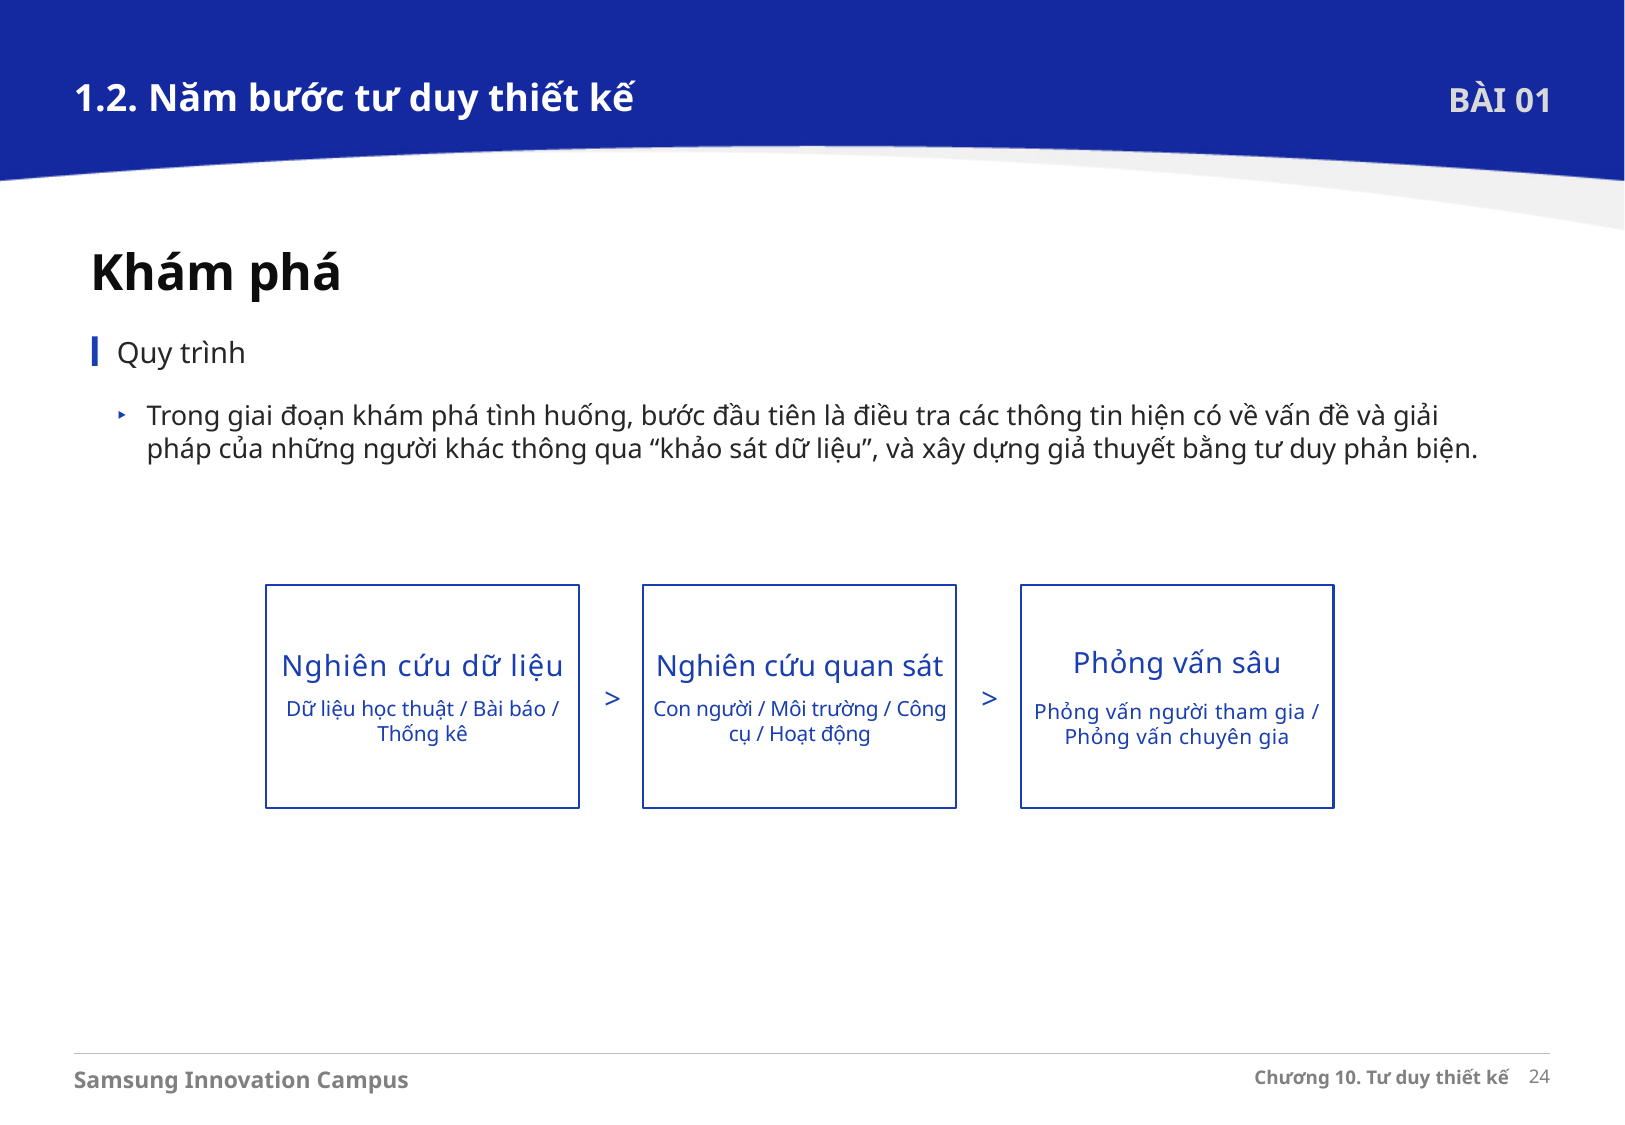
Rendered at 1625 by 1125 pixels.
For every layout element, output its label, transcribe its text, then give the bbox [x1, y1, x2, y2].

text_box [91, 334, 1533, 370]
text_box Trong giai đoạn khám phá tình huống, bước đầu tiên là điều tra các thông tin hiện có về vấn đề và giải pháp của những người khác thông qua “khảo sát dữ liệu”, và xây dựng giả thuyết bằng tư duy phản biện. [116, 386, 1533, 476]
picture [0, 0, 1625, 1125]
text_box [266, 585, 1334, 809]
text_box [73, 73, 1554, 120]
text_box Khám phá [89, 240, 1534, 302]
